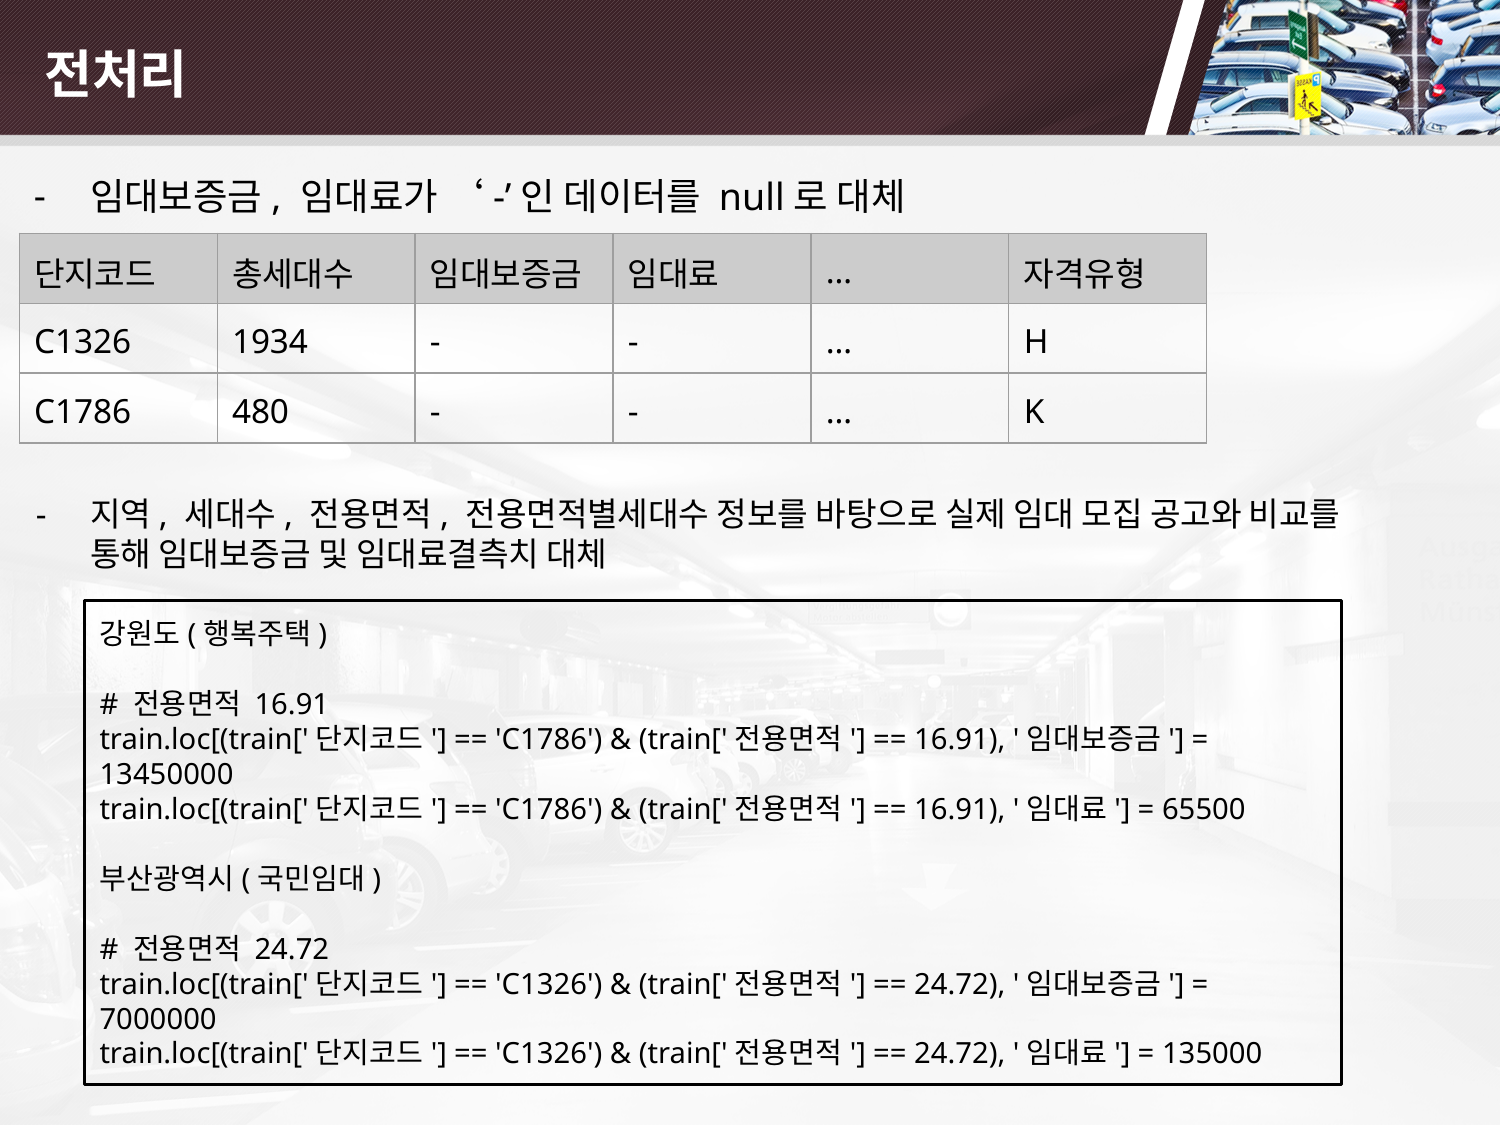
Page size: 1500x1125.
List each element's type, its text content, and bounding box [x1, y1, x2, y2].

table_header 총세대수 [218, 234, 414, 303]
table_header 단지코드 [20, 234, 217, 303]
text_box 임대보증금, 임대료가 ‘-’인 데이터를 null로 대체 [0, 157, 1226, 233]
table_cell - [416, 374, 612, 442]
table_cell C1326 [20, 304, 217, 372]
table_cell … [812, 374, 1008, 442]
title 전처리 [29, 7, 1287, 138]
table_cell C1786 [20, 374, 217, 442]
table_cell 480 [218, 374, 414, 442]
table_cell H [1009, 304, 1206, 372]
table_header … [812, 234, 1008, 303]
picture [0, 0, 1500, 1125]
table_cell - [614, 304, 810, 372]
table_cell … [812, 304, 1008, 372]
text_box 지역, 세대수, 전용면적, 전용면적별세대수 정보를 바탕으로 실제 임대 모집 공고와 비교를 통해 임대보증금 및 임대료결측치 대체 [0, 478, 1400, 589]
table_header 임대보증금 [416, 234, 612, 303]
table_header 자격유형 [1009, 234, 1206, 303]
table_header 임대료 [614, 234, 810, 303]
table_cell - [614, 374, 810, 442]
text_box 강원도(행복주택) # 전용면적 16.91 train.loc[(train['단지코드'] == 'C1786') & (train['전용면적'] == 16.91), '임대보증금'] = 13450000 train.loc[(train['단지코드'] == 'C1786') & (train['전용면적'] == 16.91), '임대료'] = 65500 부산광역시(국민임대) # 전용면적 24.72 train.loc[(train['단지코드'] == 'C1326') & (train['전용면적'] == 24.72), '임대보증금'] = 7000000 train.loc[(train['단지코드'] == 'C1326') & (train['전용면적'] == 24.72), '임대료'] = 135000 [84, 600, 1342, 1085]
table_cell K [1009, 374, 1206, 442]
table_cell 1934 [218, 304, 414, 372]
table_cell - [416, 304, 612, 372]
